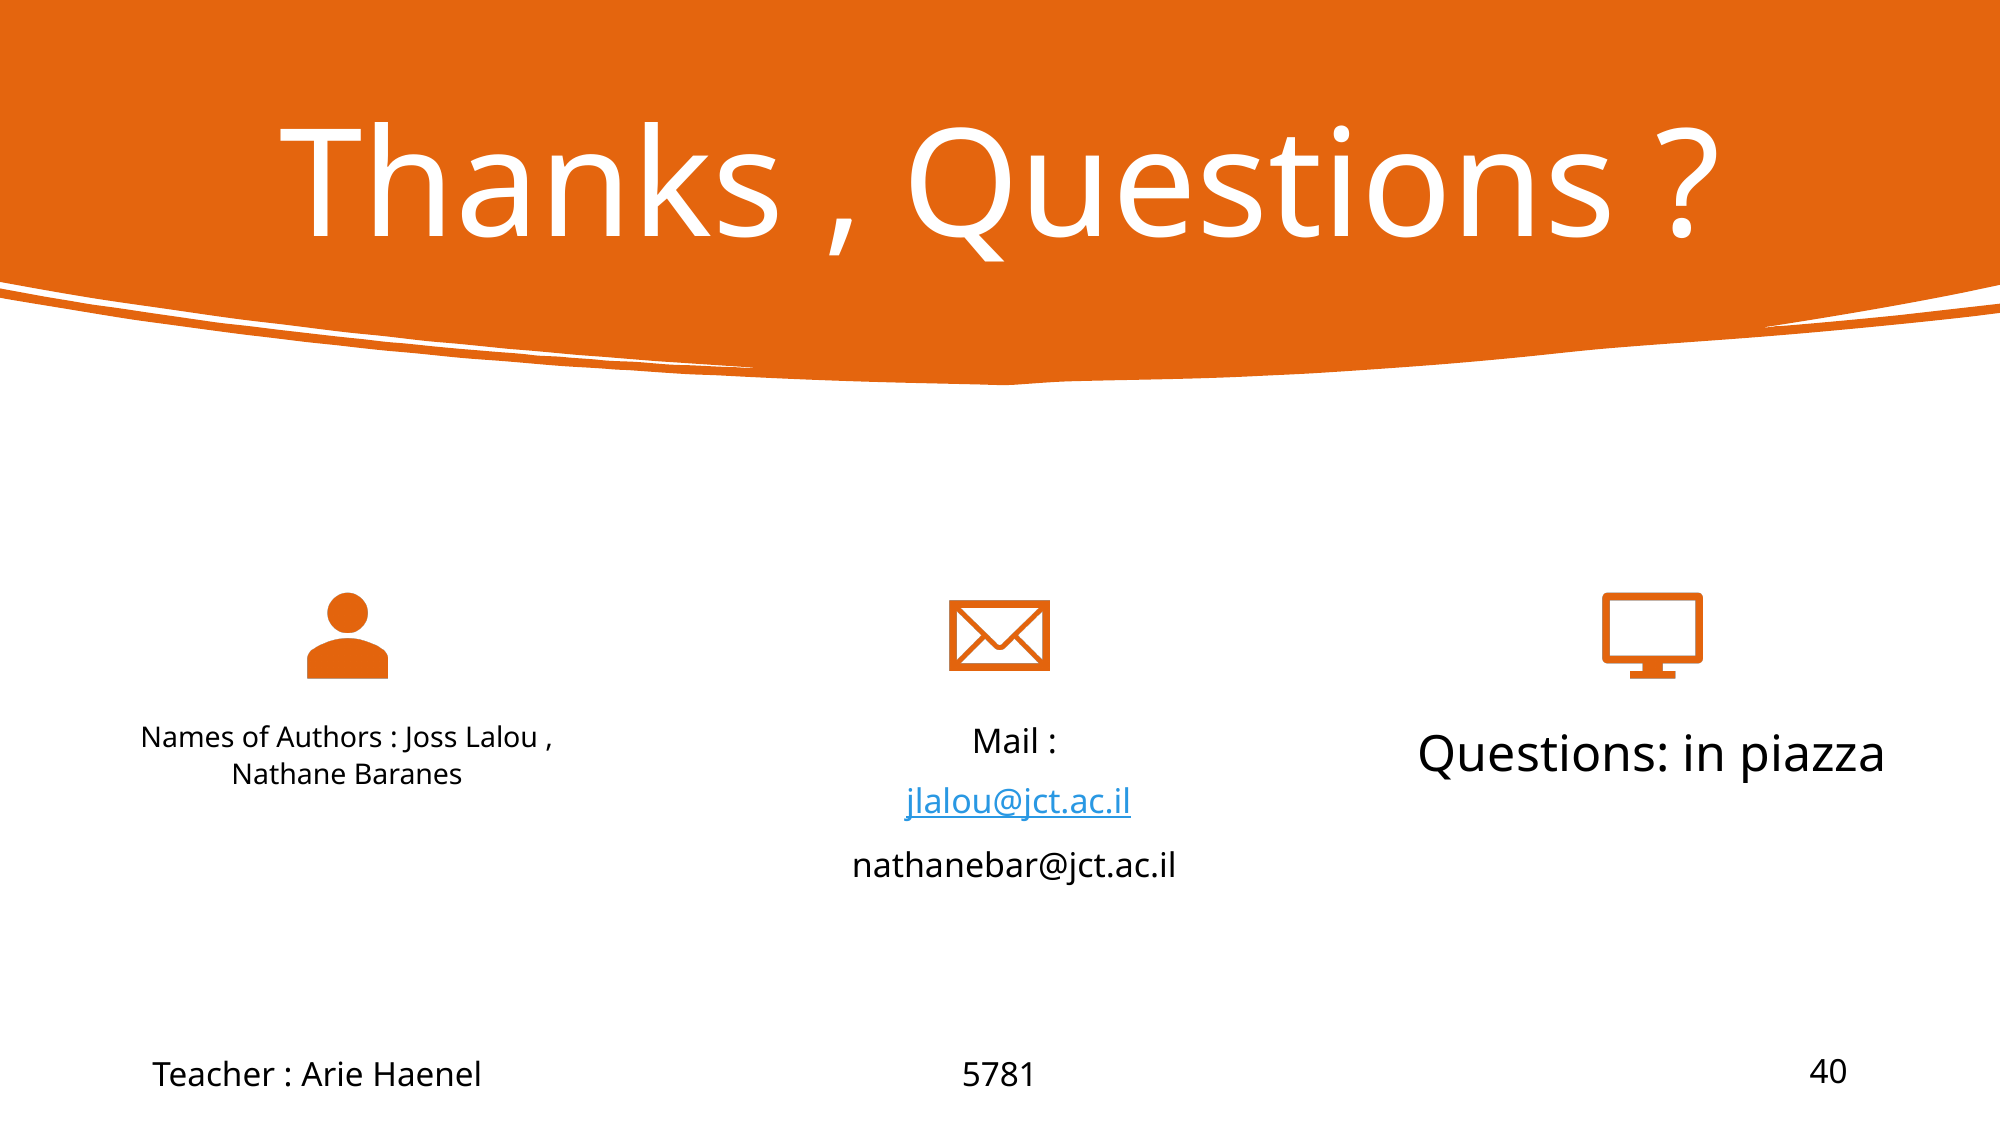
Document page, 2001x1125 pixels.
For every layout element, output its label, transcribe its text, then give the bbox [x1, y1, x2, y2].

title Thanks , Questions ? [138, 66, 1863, 287]
list Questions: in piazza [1401, 708, 1904, 798]
picture [939, 575, 1060, 696]
list Mail : jlalou@jct.ac.il nathanebar@jct.ac.il [748, 708, 1281, 893]
picture [1592, 575, 1713, 696]
slide_number 40 [1412, 1042, 1863, 1103]
slide_number Teacher : Arie Haenel [137, 1042, 588, 1103]
footer 5781 [662, 1042, 1338, 1103]
list Names of Authors : Joss Lalou , Nathane Baranes [96, 708, 599, 798]
picture [287, 575, 408, 696]
